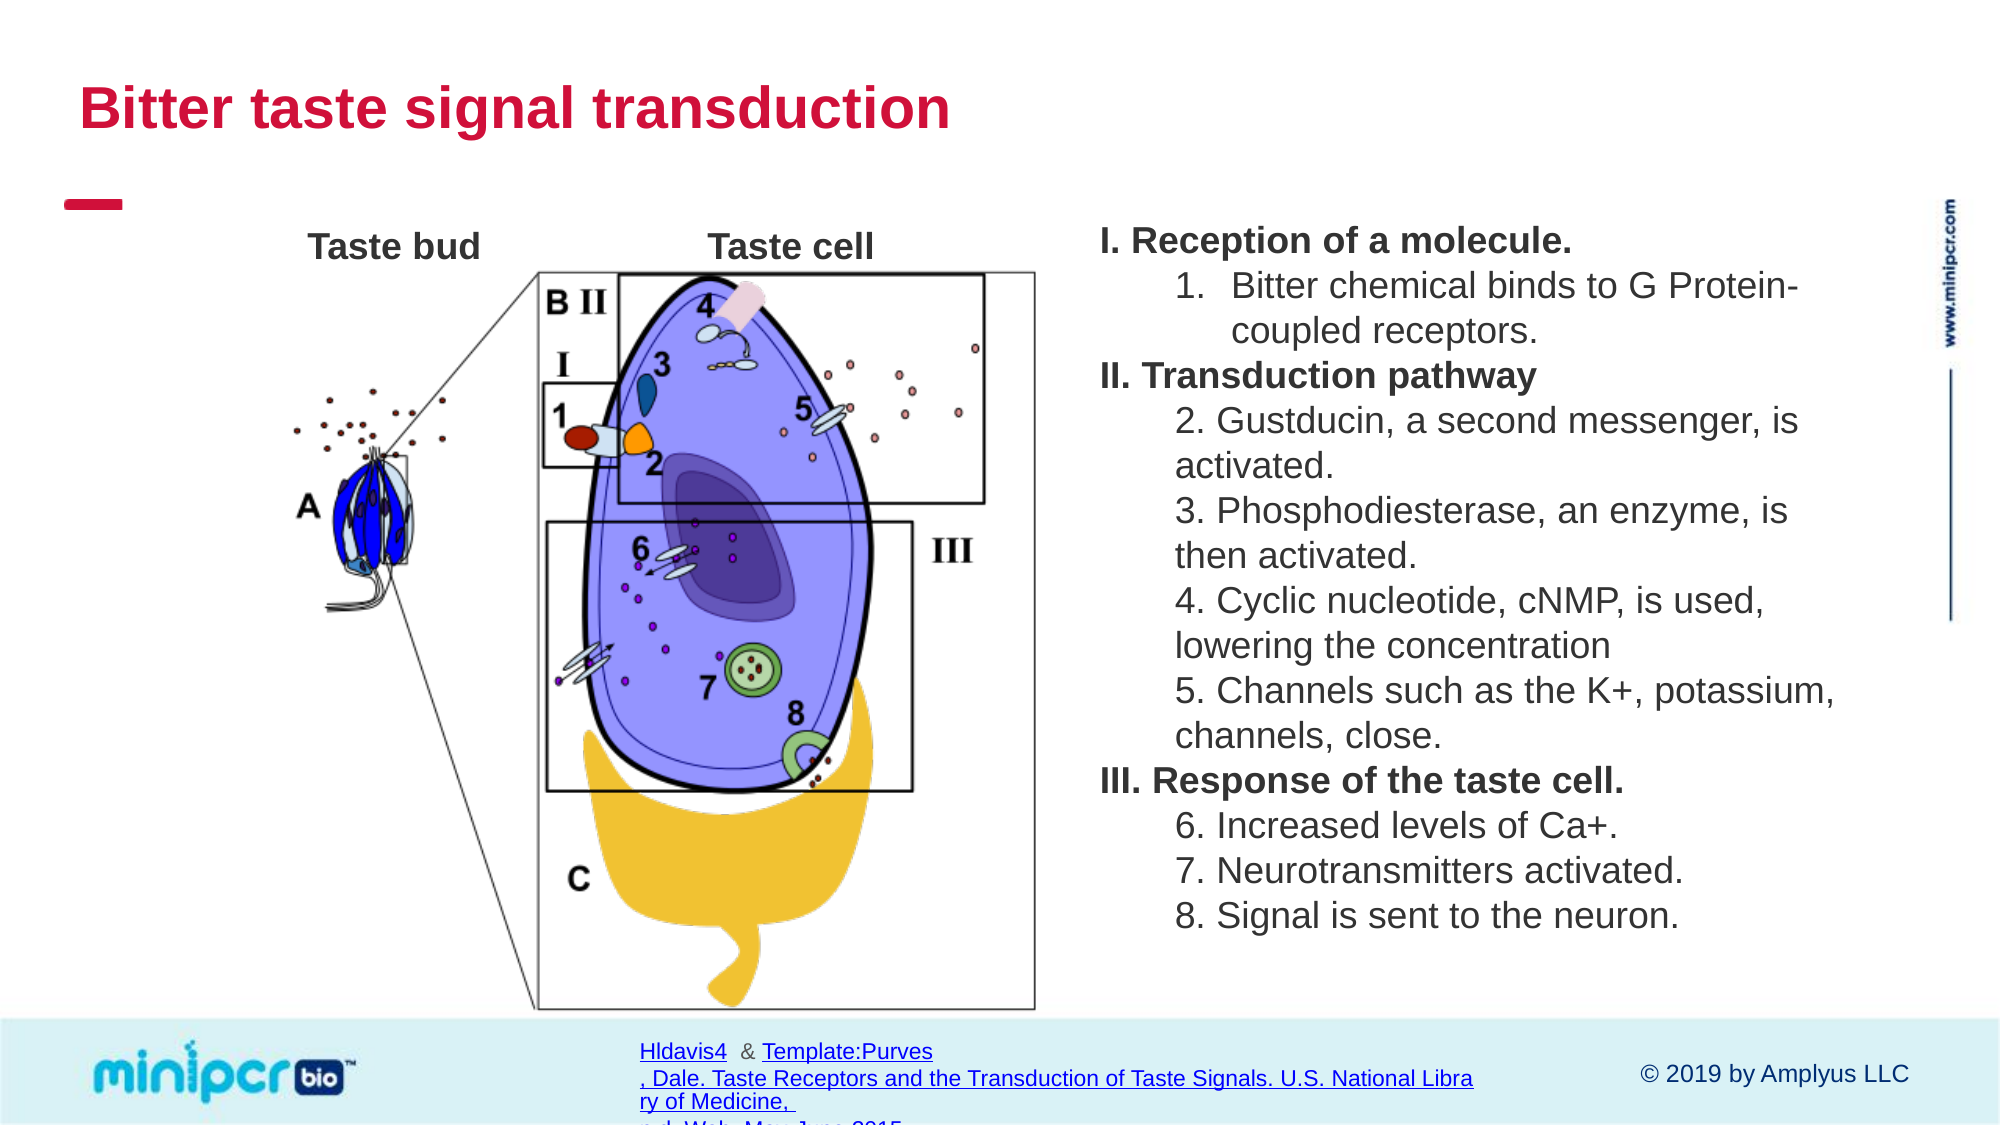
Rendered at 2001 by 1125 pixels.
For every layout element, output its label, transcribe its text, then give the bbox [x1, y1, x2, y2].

picture [0, 0, 2000, 1125]
text_box Taste bud [292, 214, 497, 255]
text_box I. Reception of a molecule. Bitter chemical binds to G Protein-coupled receptors. II. Transduction pathway 2. Gustducin, a second messenger, is activated. 3. Phosphodiesterase, an enzyme, is then activated. 4. Cyclic nucleotide, cNMP, is used, lowering the concentration 5. Channels such as the K+, potassium, channels, close. III. Response of the taste cell. 6. Increased levels of Ca+. 7. Neurotransmitters activated. 8. Signal is sent to the neuron. [1085, 208, 1876, 944]
title Bitter taste signal transduction [64, 77, 1790, 213]
text_box Hldavis4 & Template:Purves, Dale. Taste Receptors and the Transduction of Taste Signals. U.S. National Library of Medicine, n.d. Web. May-June 2015. [624, 1029, 1495, 1125]
text_box Taste cell [692, 214, 890, 255]
